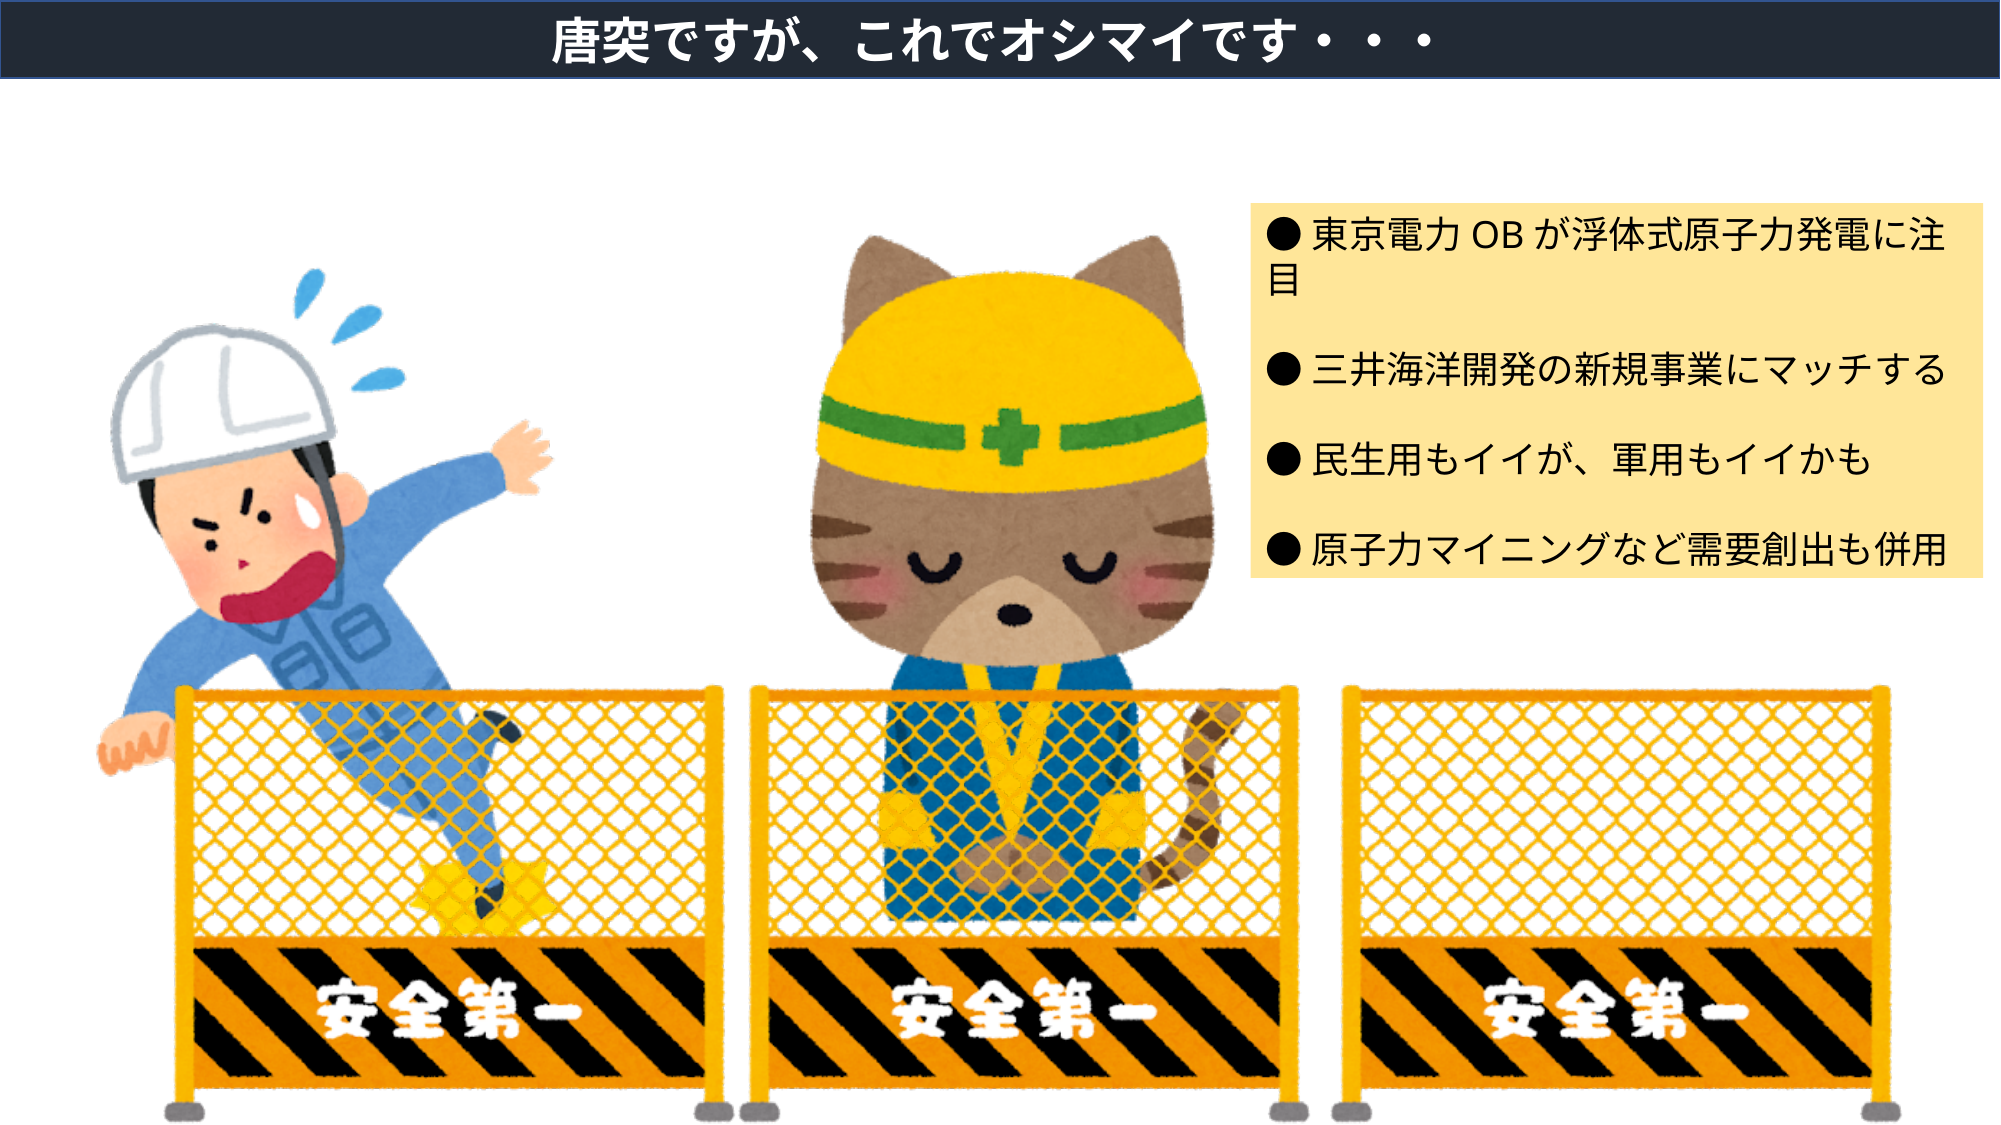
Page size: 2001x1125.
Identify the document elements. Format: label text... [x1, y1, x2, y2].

picture [1329, 661, 1905, 1125]
picture [30, 222, 1313, 1125]
text_box 唐突ですが、これでオシマイです・・・ [0, 0, 2000, 79]
text_box ●東京電力OBが浮体式原子力発電に注目 ●三井海洋開発の新規事業にマッチする ●民生用もイイが、軍用もイイかも ●原子力マイニングなど需要創出も併用 [1250, 203, 1984, 578]
